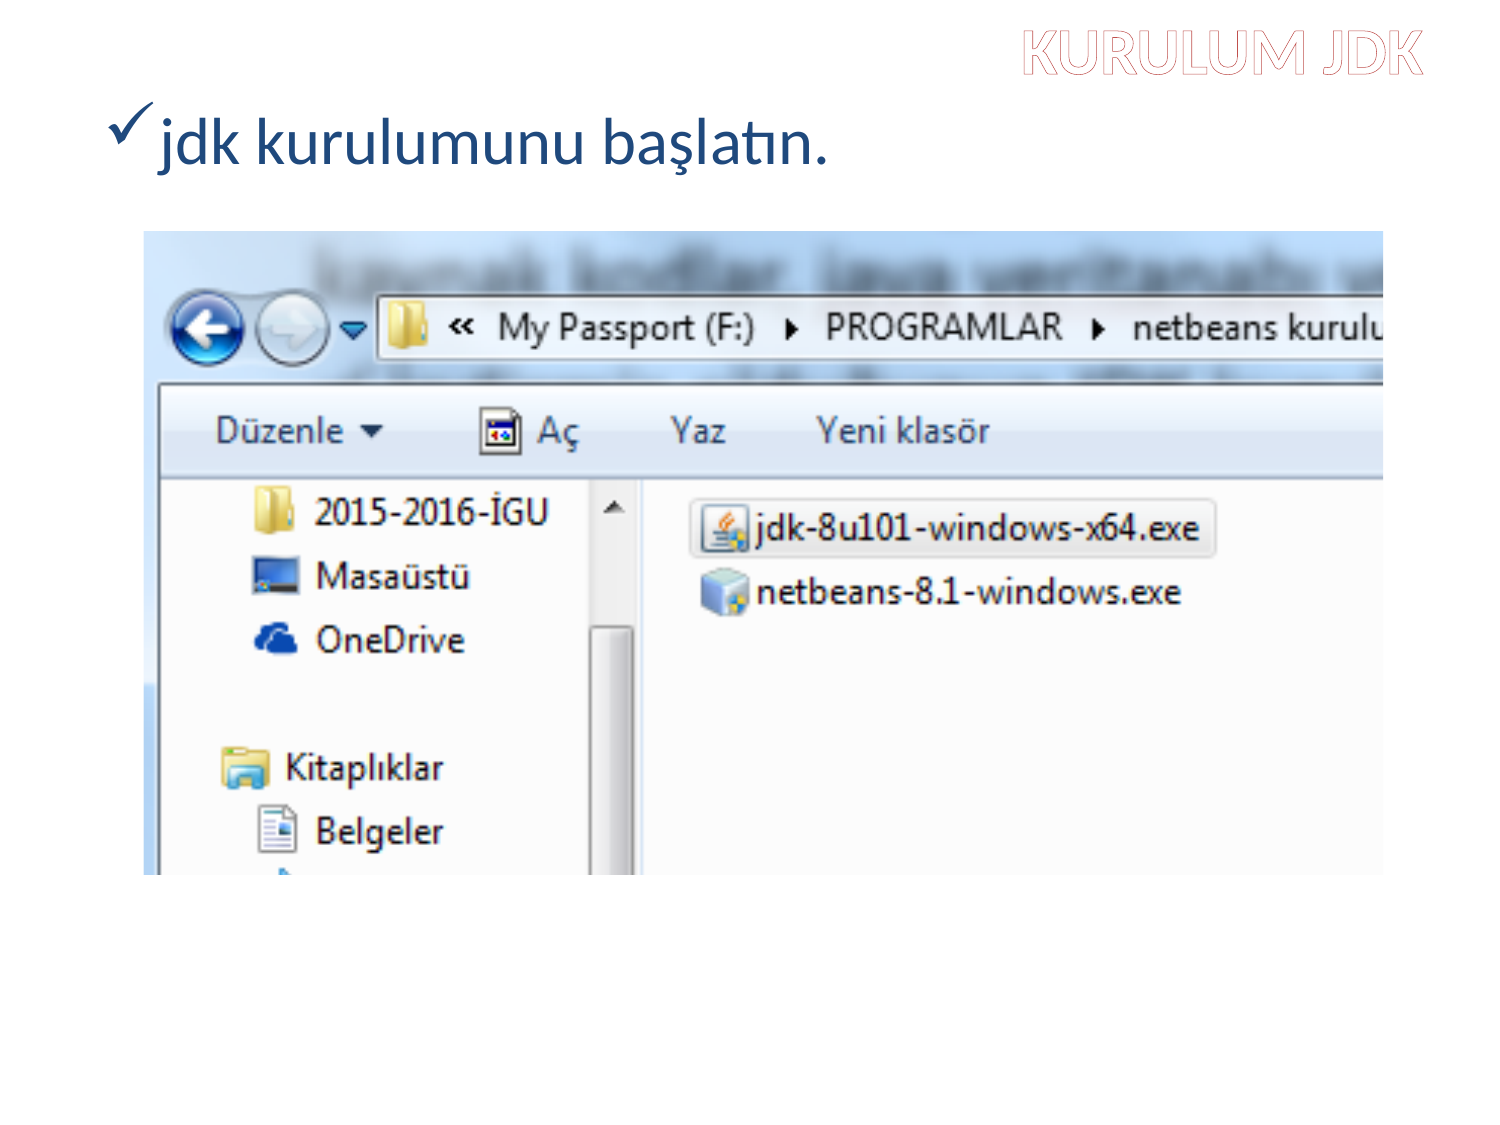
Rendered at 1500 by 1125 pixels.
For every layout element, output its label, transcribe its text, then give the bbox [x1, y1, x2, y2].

list jdk kurulumunu başlatın. [88, 90, 1414, 833]
title KURULUM JDK [88, 0, 1439, 118]
picture [143, 231, 1384, 875]
